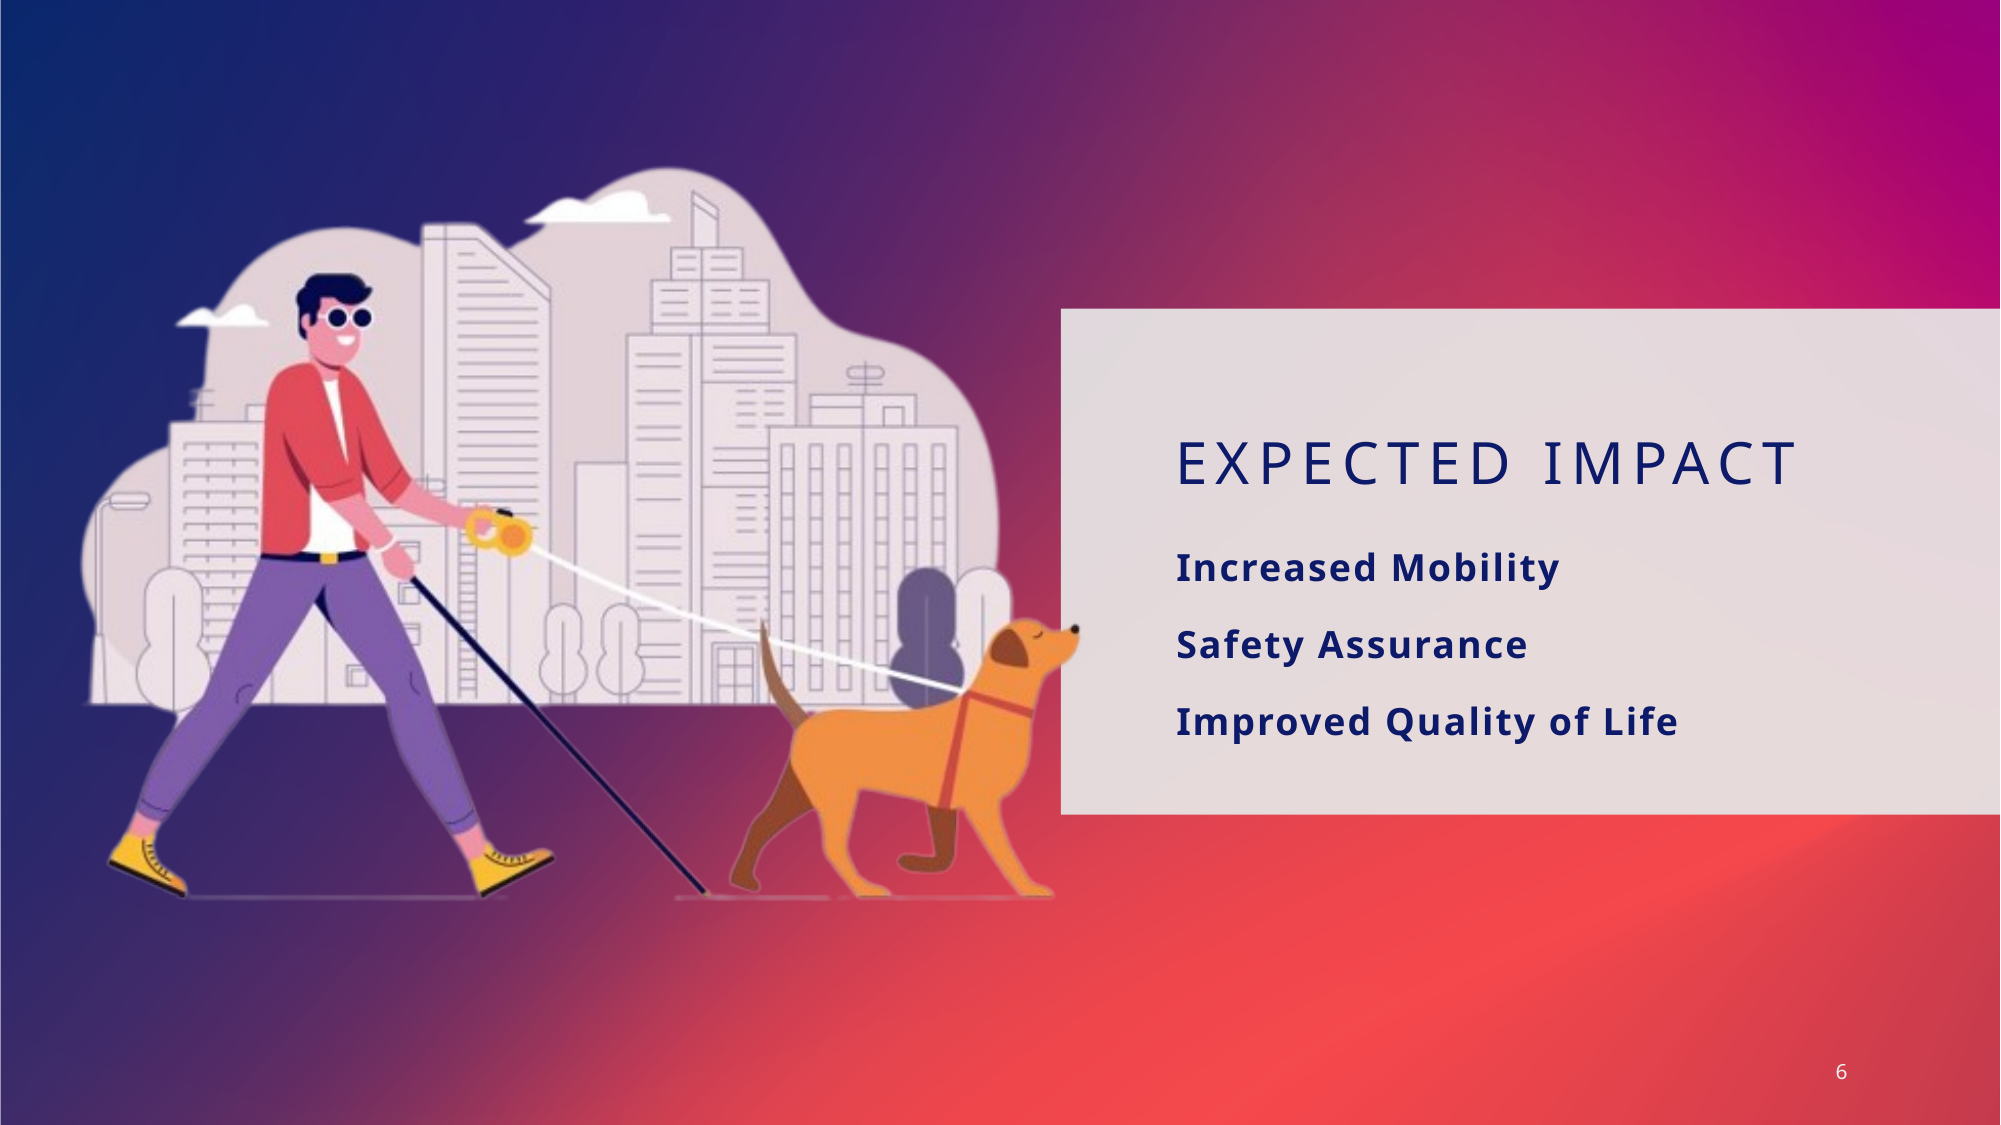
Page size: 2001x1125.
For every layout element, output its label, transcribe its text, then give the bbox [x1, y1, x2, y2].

list Increased Mobility​ Safety Assurance​ Improved Quality of Life​​ [1161, 525, 1919, 776]
slide_number 6 [1412, 1042, 1863, 1103]
title Expected Impact [1112, 308, 2000, 815]
picture [0, 0, 2000, 1125]
